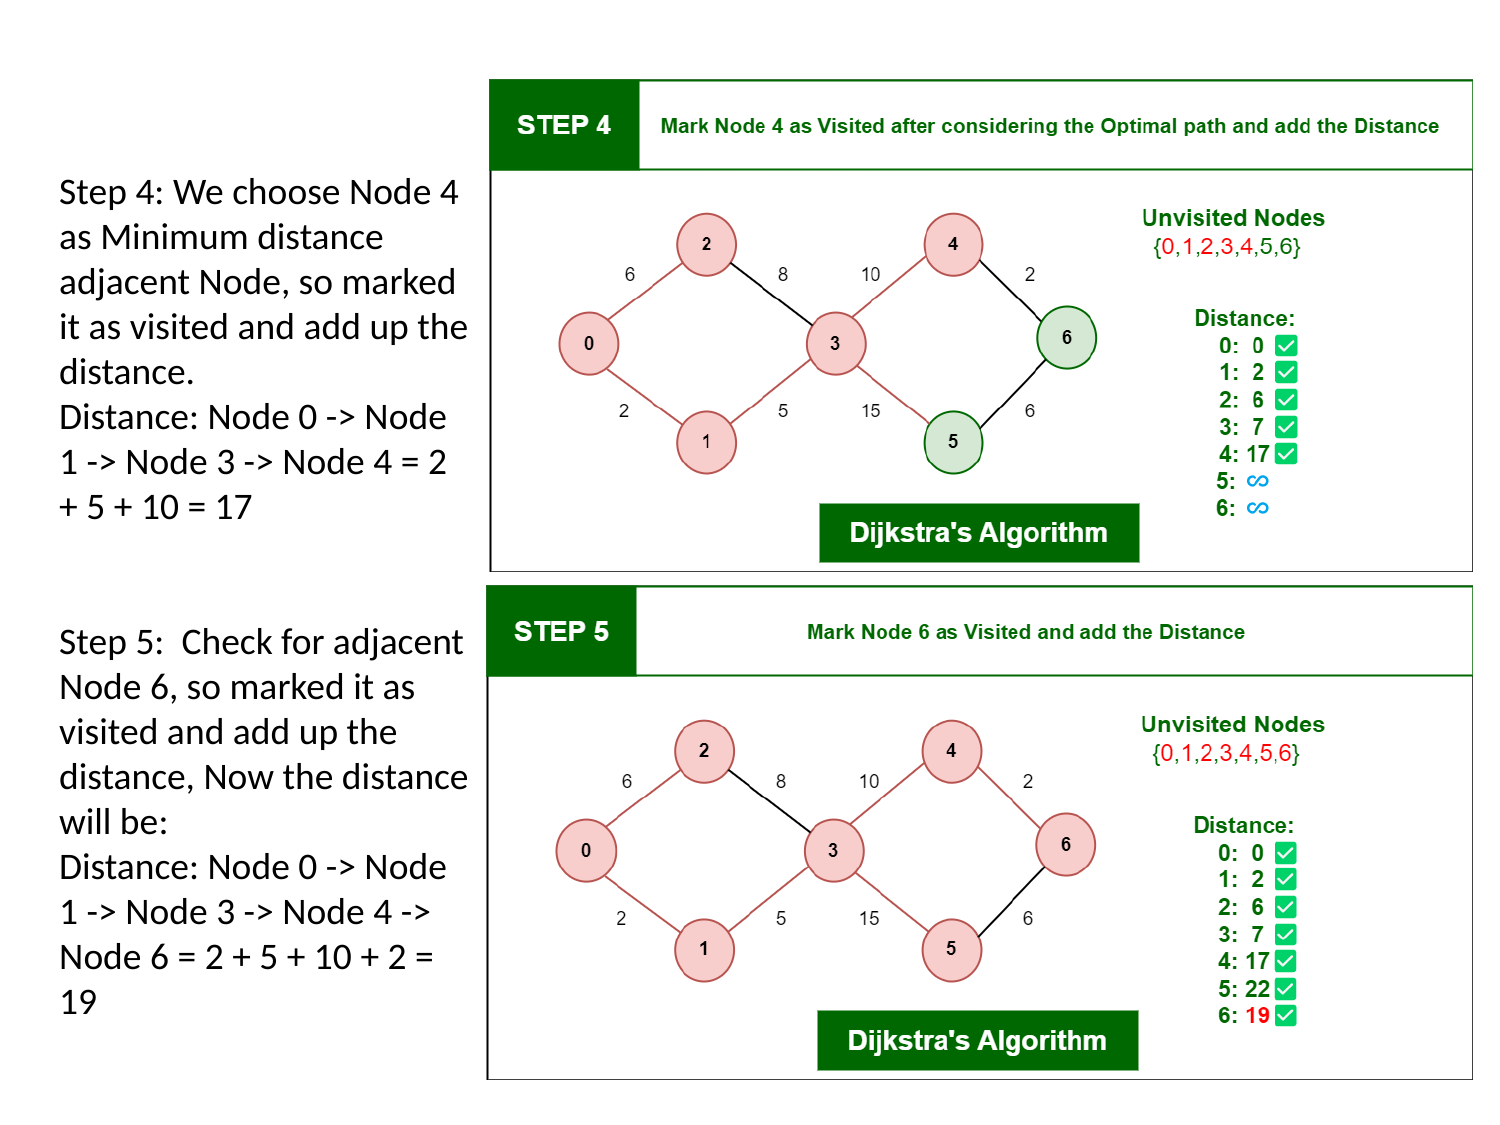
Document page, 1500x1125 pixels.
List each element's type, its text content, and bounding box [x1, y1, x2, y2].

text_box Step 5: Check for adjacent Node 6, so marked it as visited and add up the distance, Now the distance will be: Distance: Node 0 -> Node 1 -> Node 3 -> Node 4 -> Node 6 = 2 + 5 + 10 + 2 = 19 [44, 609, 480, 1030]
picture [485, 585, 1473, 1081]
picture [488, 78, 1473, 572]
text_box Step 4: We choose Node 4 as Minimum distance adjacent Node, so marked it as visited and add up the distance. Distance: Node 0 -> Node 1 -> Node 3 -> Node 4 = 2 + 5 + 10 = 17 [44, 159, 483, 535]
